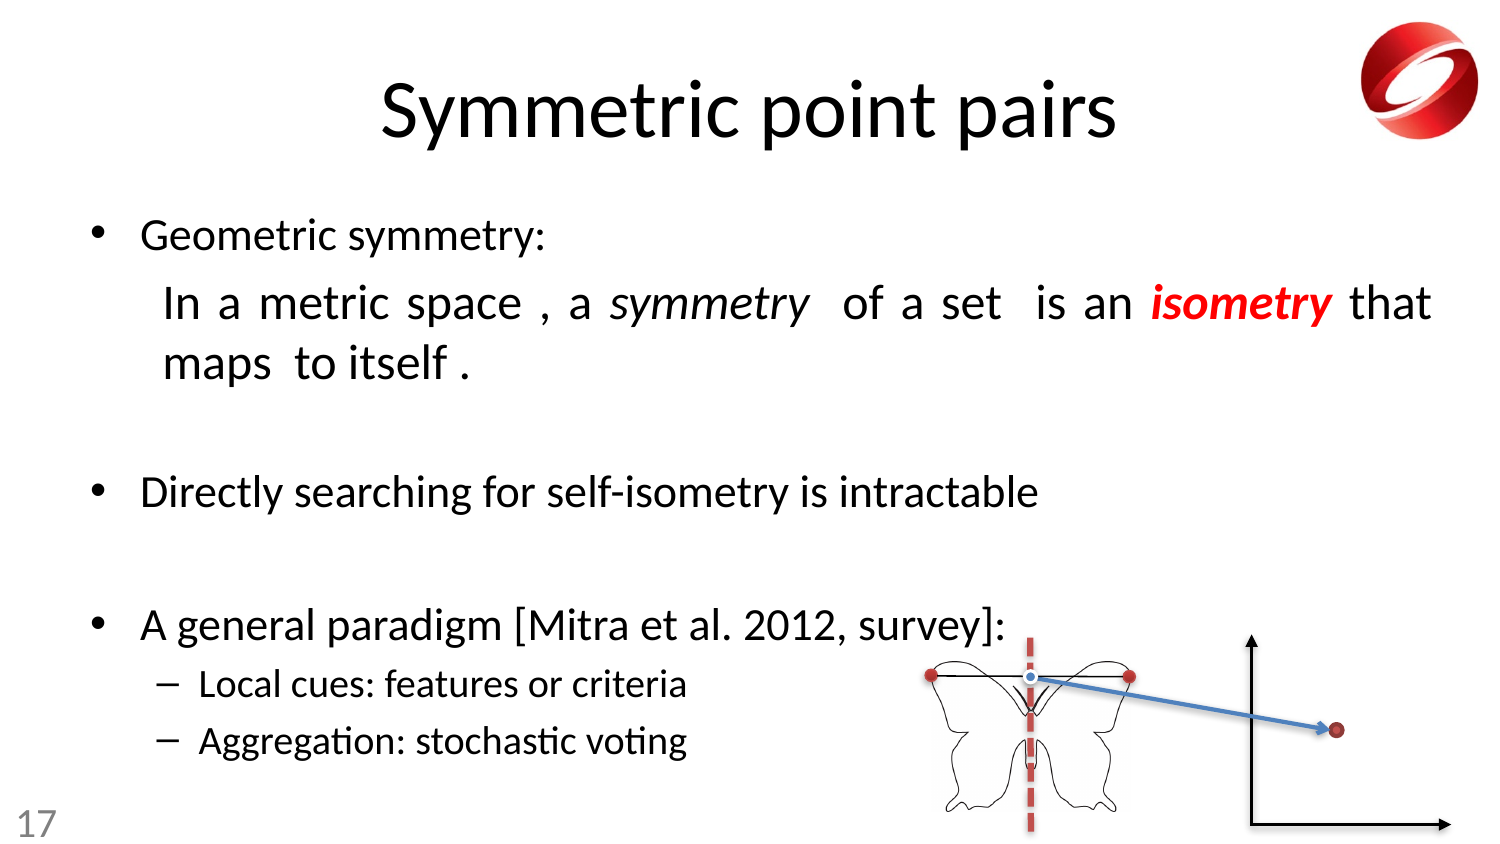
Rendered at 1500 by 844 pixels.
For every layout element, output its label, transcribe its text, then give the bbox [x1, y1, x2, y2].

list Geometric symmetry: Directly searching for self-isometry is intractable A general paradigm [Mitra et al. 2012, survey]: Local cues: features or criteria Aggregation: stochastic voting [75, 196, 1425, 777]
slide_number 17 [0, 798, 172, 843]
picture [1359, 20, 1480, 141]
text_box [1036, 678, 1331, 731]
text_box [930, 634, 1452, 827]
title Symmetric point pairs [75, 33, 1425, 175]
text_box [924, 668, 1136, 684]
